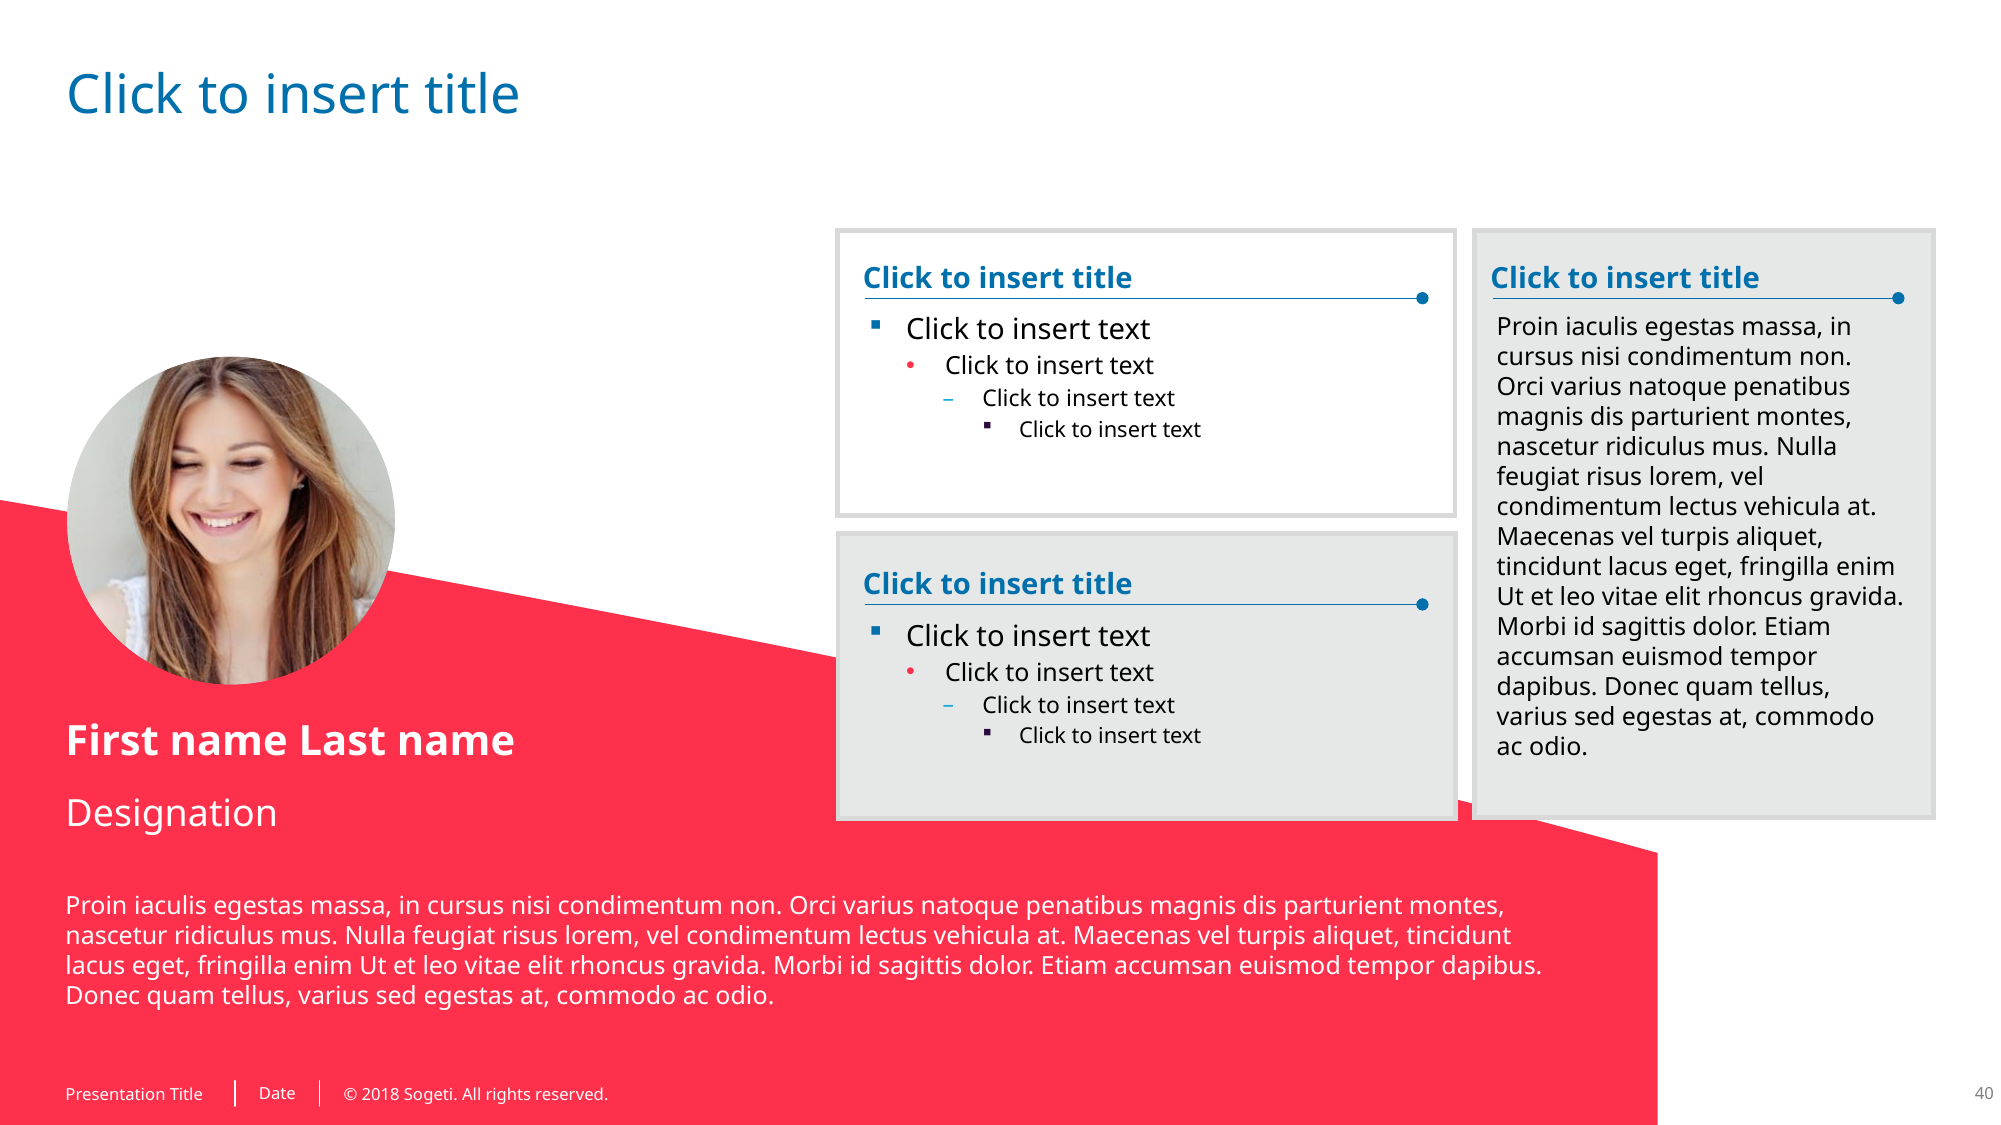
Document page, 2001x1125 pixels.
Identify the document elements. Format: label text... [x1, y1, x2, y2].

text_box [836, 230, 1456, 517]
title Click to insert title [66, 66, 1686, 208]
text_box Click to insert text Click to insert text Click to insert text Click to insert text [869, 617, 1278, 793]
list Designation [65, 788, 575, 848]
text_box Click to insert title [862, 248, 1369, 295]
text_box Click to insert text Click to insert text Click to insert text Click to insert text [869, 310, 1278, 487]
list First name Last name [65, 713, 575, 773]
text_box Click to insert title [1490, 248, 1996, 295]
text_box [1474, 230, 1935, 819]
list Proin iaculis egestas massa, in cursus nisi condimentum non. Orci varius natoque penatibus magnis dis parturient montes, nascetur ridiculus mus. Nulla feugiat risus lorem, vel condimentum lectus vehicula at. Maecenas vel turpis aliquet, tincidunt lacus eget, fringilla enim Ut et leo vitae elit rhoncus gravida. Morbi id sagittis dolor. Etiam accumsan euismod tempor dapibus. Donec quam tellus, varius sed egestas at, commodo ac odio. [65, 889, 1575, 1059]
picture [67, 356, 395, 685]
text_box Click to insert title [862, 554, 1369, 601]
text_box Proin iaculis egestas massa, in cursus nisi condimentum non. Orci varius natoque penatibus magnis dis parturient montes, nascetur ridiculus mus. Nulla feugiat risus lorem, vel condimentum lectus vehicula at. Maecenas vel turpis aliquet, tincidunt lacus eget, fringilla enim Ut et leo vitae elit rhoncus gravida. Morbi id sagittis dolor. Etiam accumsan euismod tempor dapibus. Donec quam tellus, varius sed egestas at, commodo ac odio. [1496, 310, 1905, 487]
text_box [837, 532, 1457, 819]
